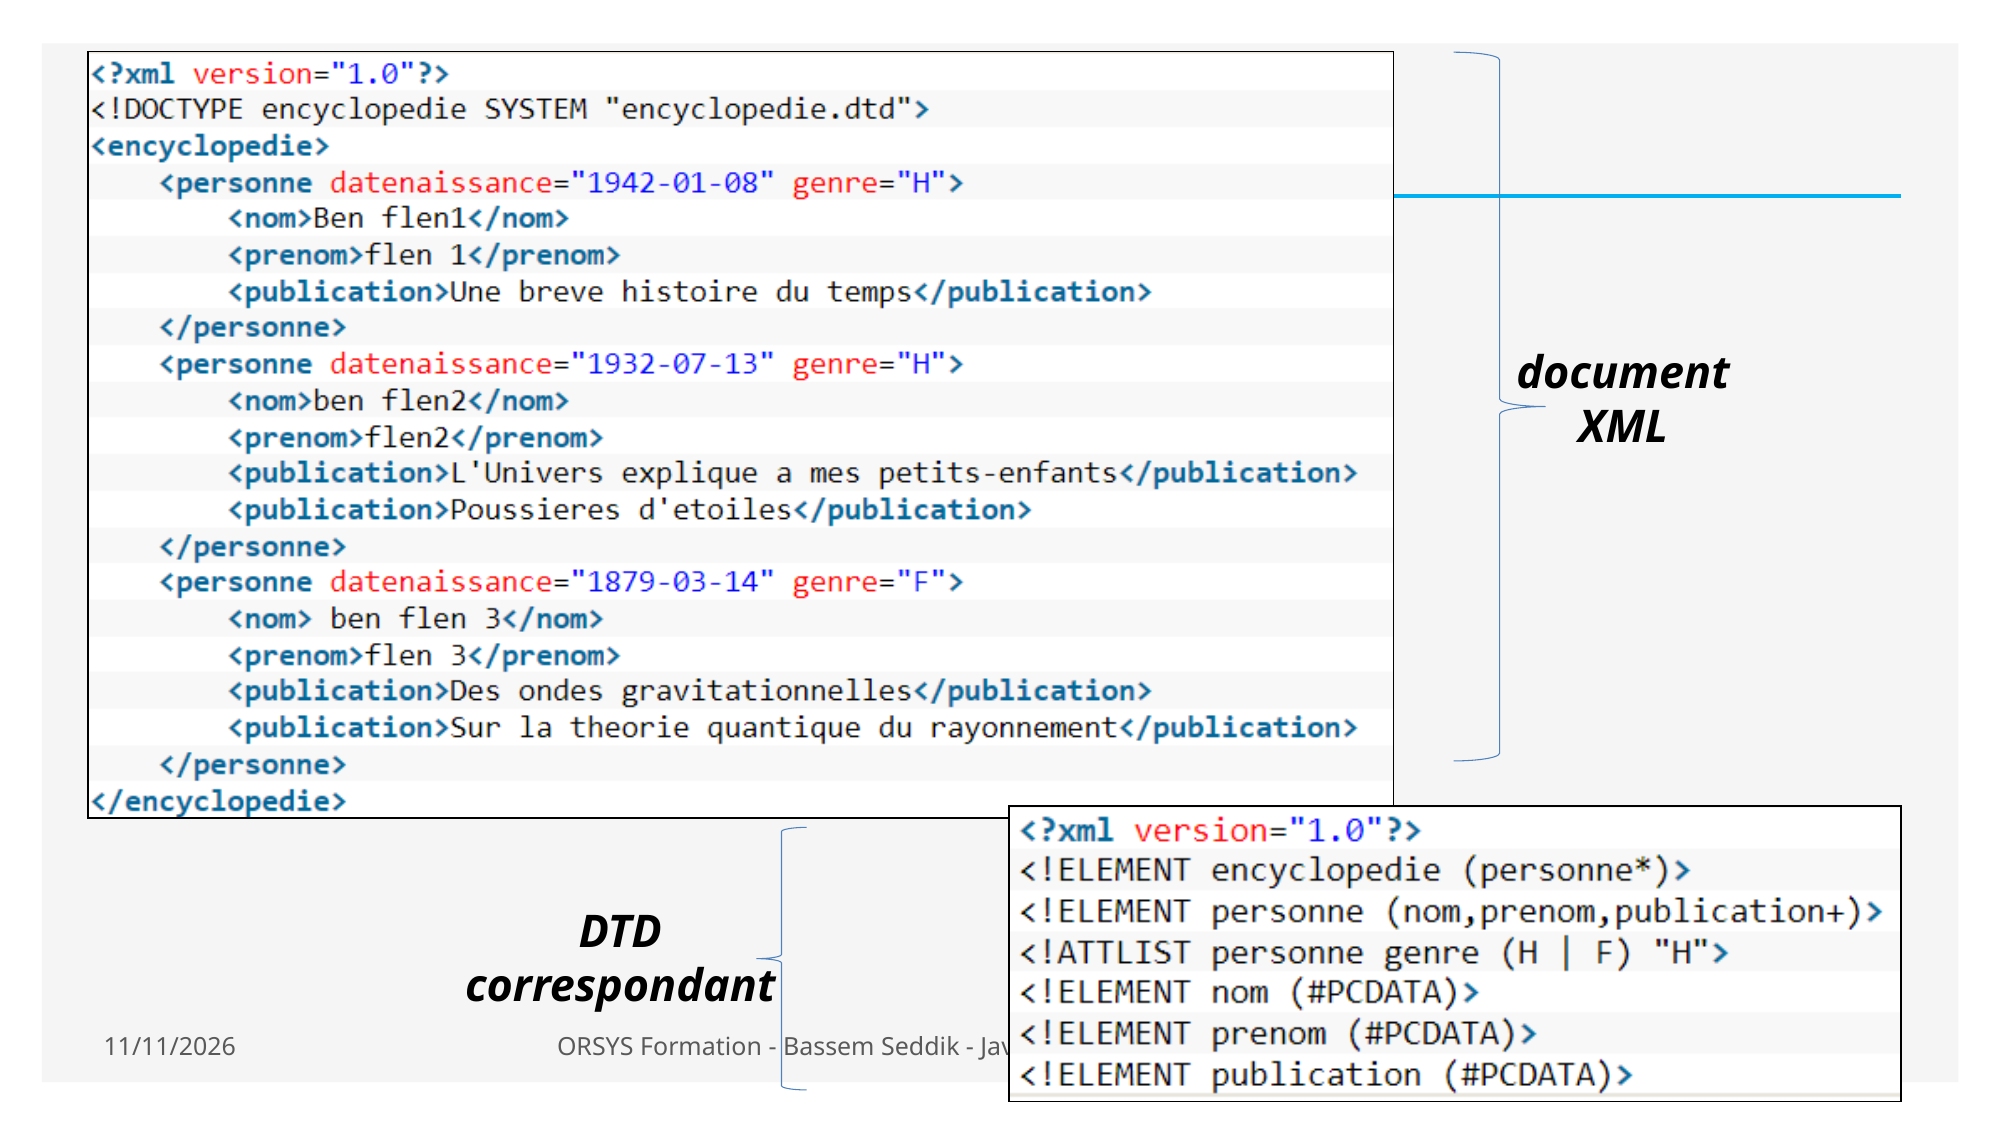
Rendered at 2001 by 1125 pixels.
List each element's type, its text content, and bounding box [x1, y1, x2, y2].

text_box document XML [1501, 335, 1745, 459]
footer ORSYS Formation - Bassem Seddik - JavaScript pour un HTML dynamique [341, 1017, 780, 1078]
slide_number 213 [1902, 1017, 1912, 1078]
footer ORSYS Formation - Bassem Seddik - JavaScript pour un HTML dynamique [807, 1017, 1008, 1078]
text_box [1453, 51, 1501, 762]
picture [88, 52, 1901, 1101]
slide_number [88, 1017, 341, 1078]
text_box DTD correspondant [450, 894, 791, 1018]
text_box [780, 826, 807, 1091]
